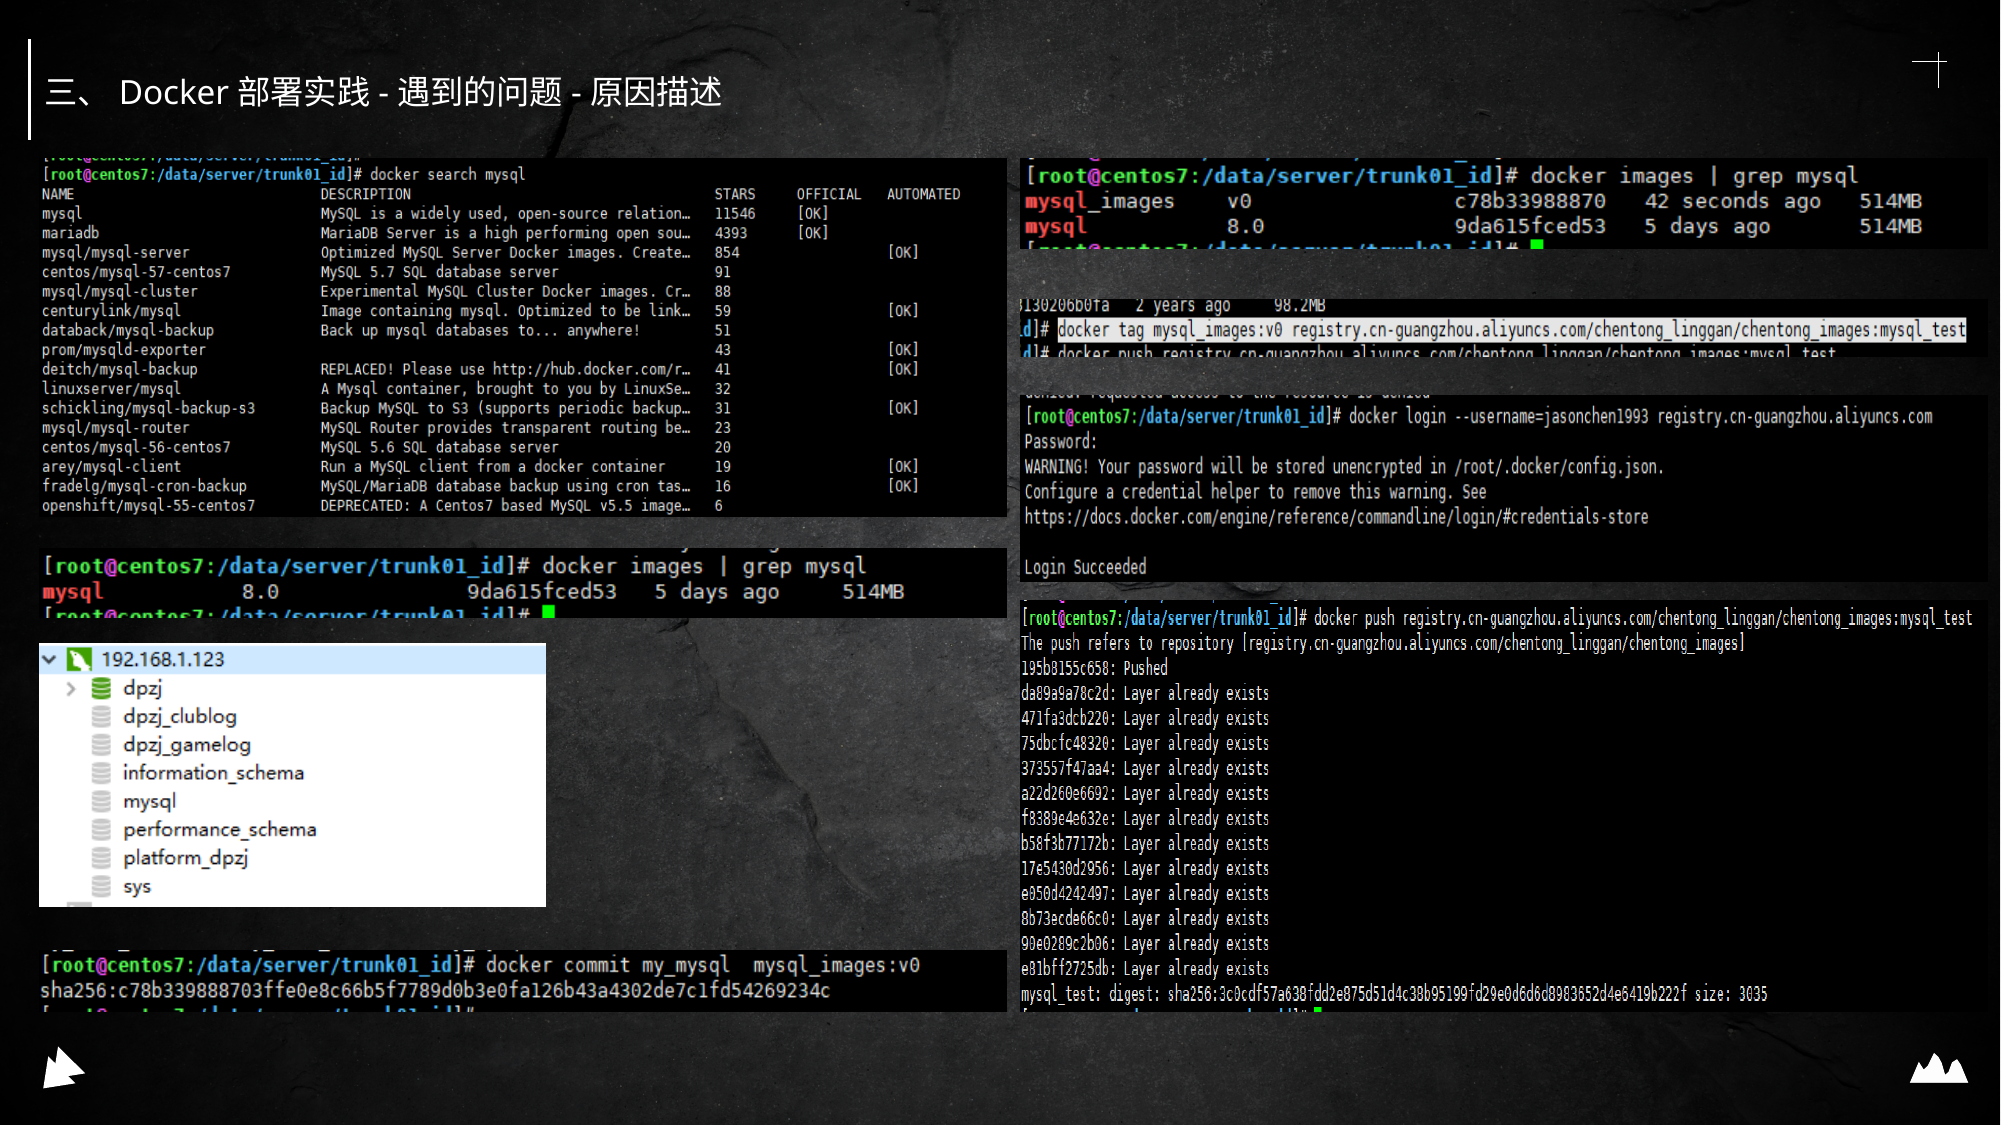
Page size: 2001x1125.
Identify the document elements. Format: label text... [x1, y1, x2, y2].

text_box 三、Docker部署实践-遇到的问题-原因描述 [30, 60, 800, 119]
picture [1905, 1035, 1972, 1103]
picture [1020, 158, 1988, 249]
picture [1020, 600, 1988, 1012]
text_box [51, 1044, 88, 1080]
picture [39, 548, 1007, 618]
picture [1020, 299, 1988, 358]
text_box [0, 0, 2000, 1125]
picture [39, 950, 1007, 1012]
text_box [41, 1054, 78, 1090]
picture [39, 158, 1007, 517]
picture [39, 643, 546, 907]
picture [1020, 395, 1988, 582]
